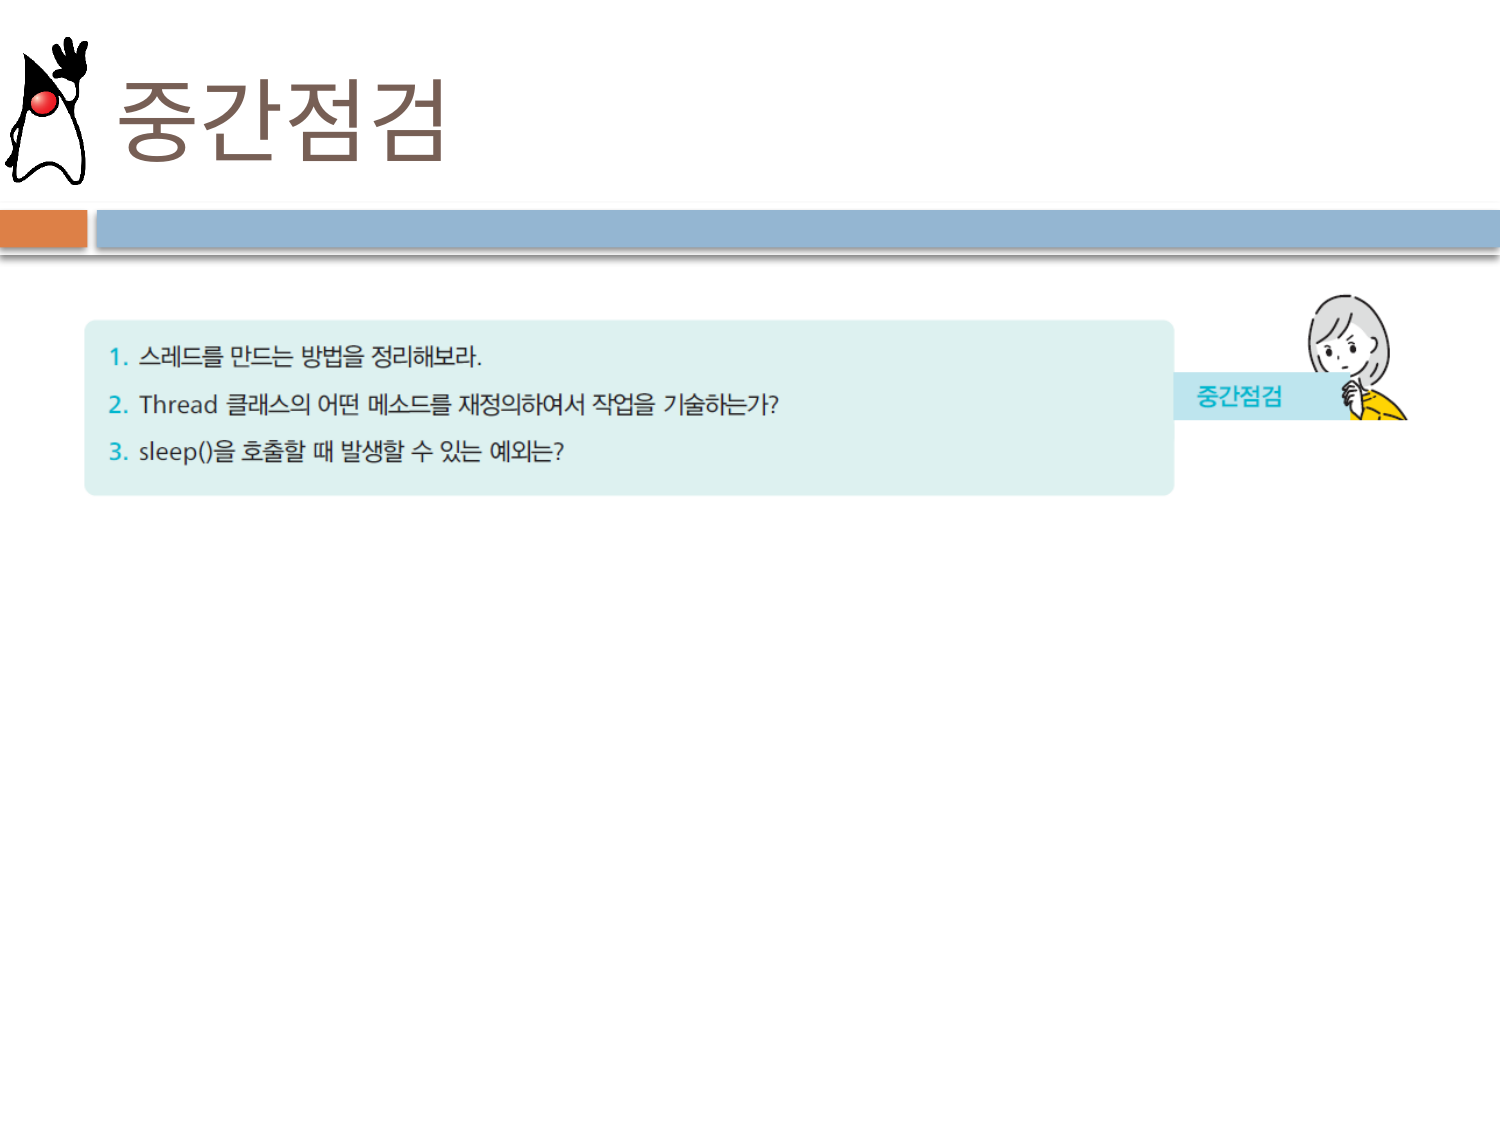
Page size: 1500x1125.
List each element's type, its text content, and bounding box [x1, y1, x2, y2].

picture [5, 37, 88, 185]
title 중간점검 [100, 37, 1438, 200]
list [80, 288, 1419, 501]
